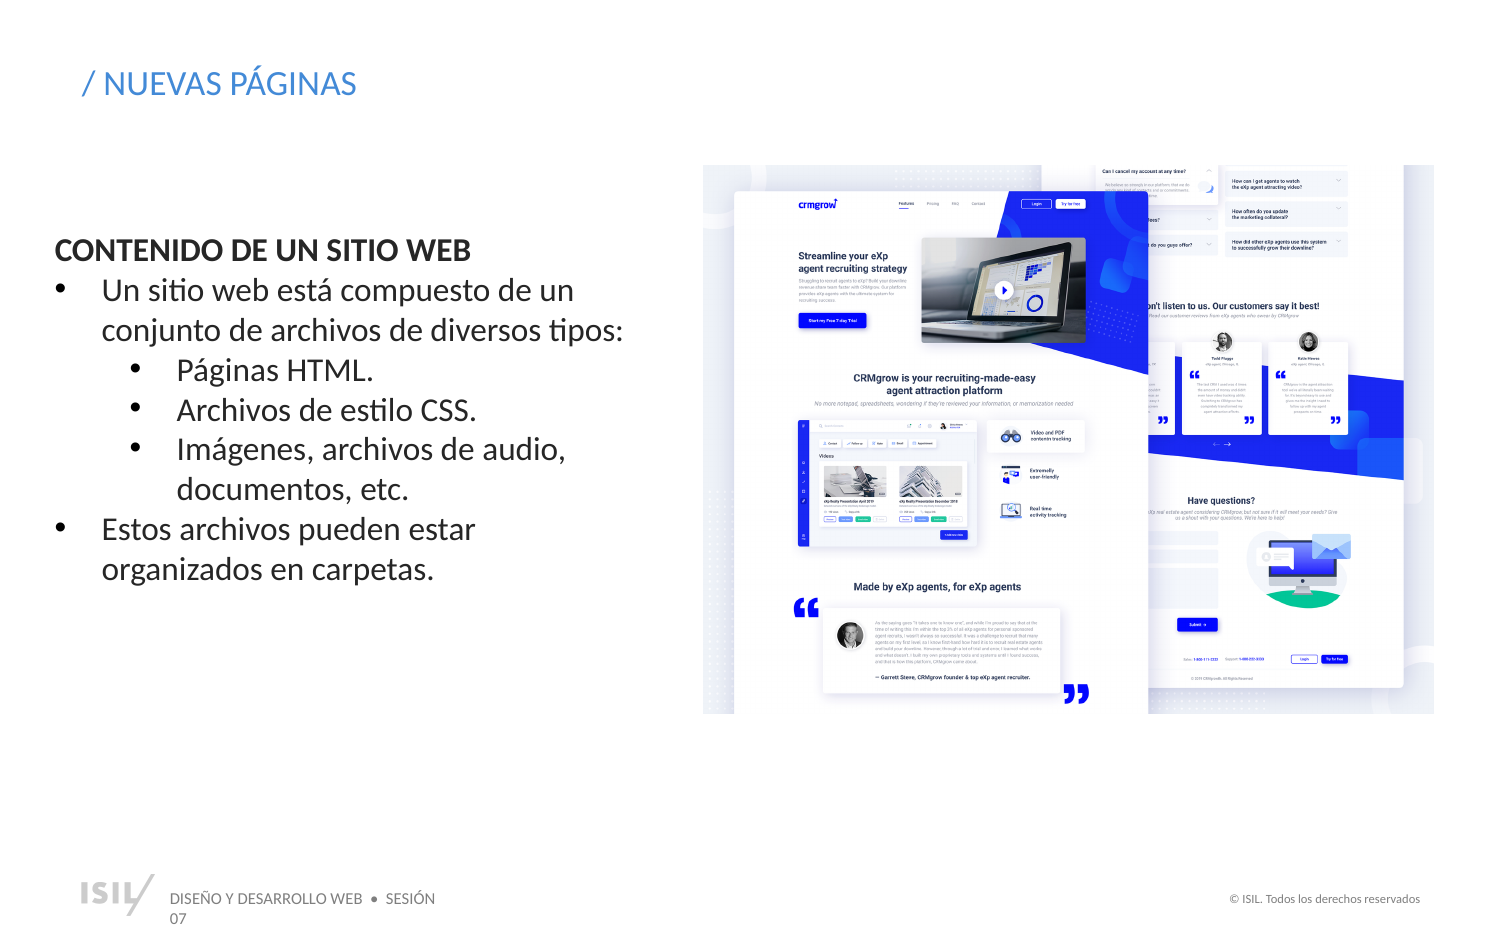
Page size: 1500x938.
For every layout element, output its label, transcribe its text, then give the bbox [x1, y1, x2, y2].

picture [703, 165, 1434, 714]
text_box CONTENIDO DE UN SITIO WEB Un sitio web está compuesto de un conjunto de archivos de diversos tipos: Páginas HTML. Archivos de estilo CSS. Imágenes, archivos de audio, documentos, etc. Estos archivos pueden estar organizados en carpetas. [52, 228, 644, 588]
text_box / NUEVAS PÁGINAS [66, 52, 1249, 111]
